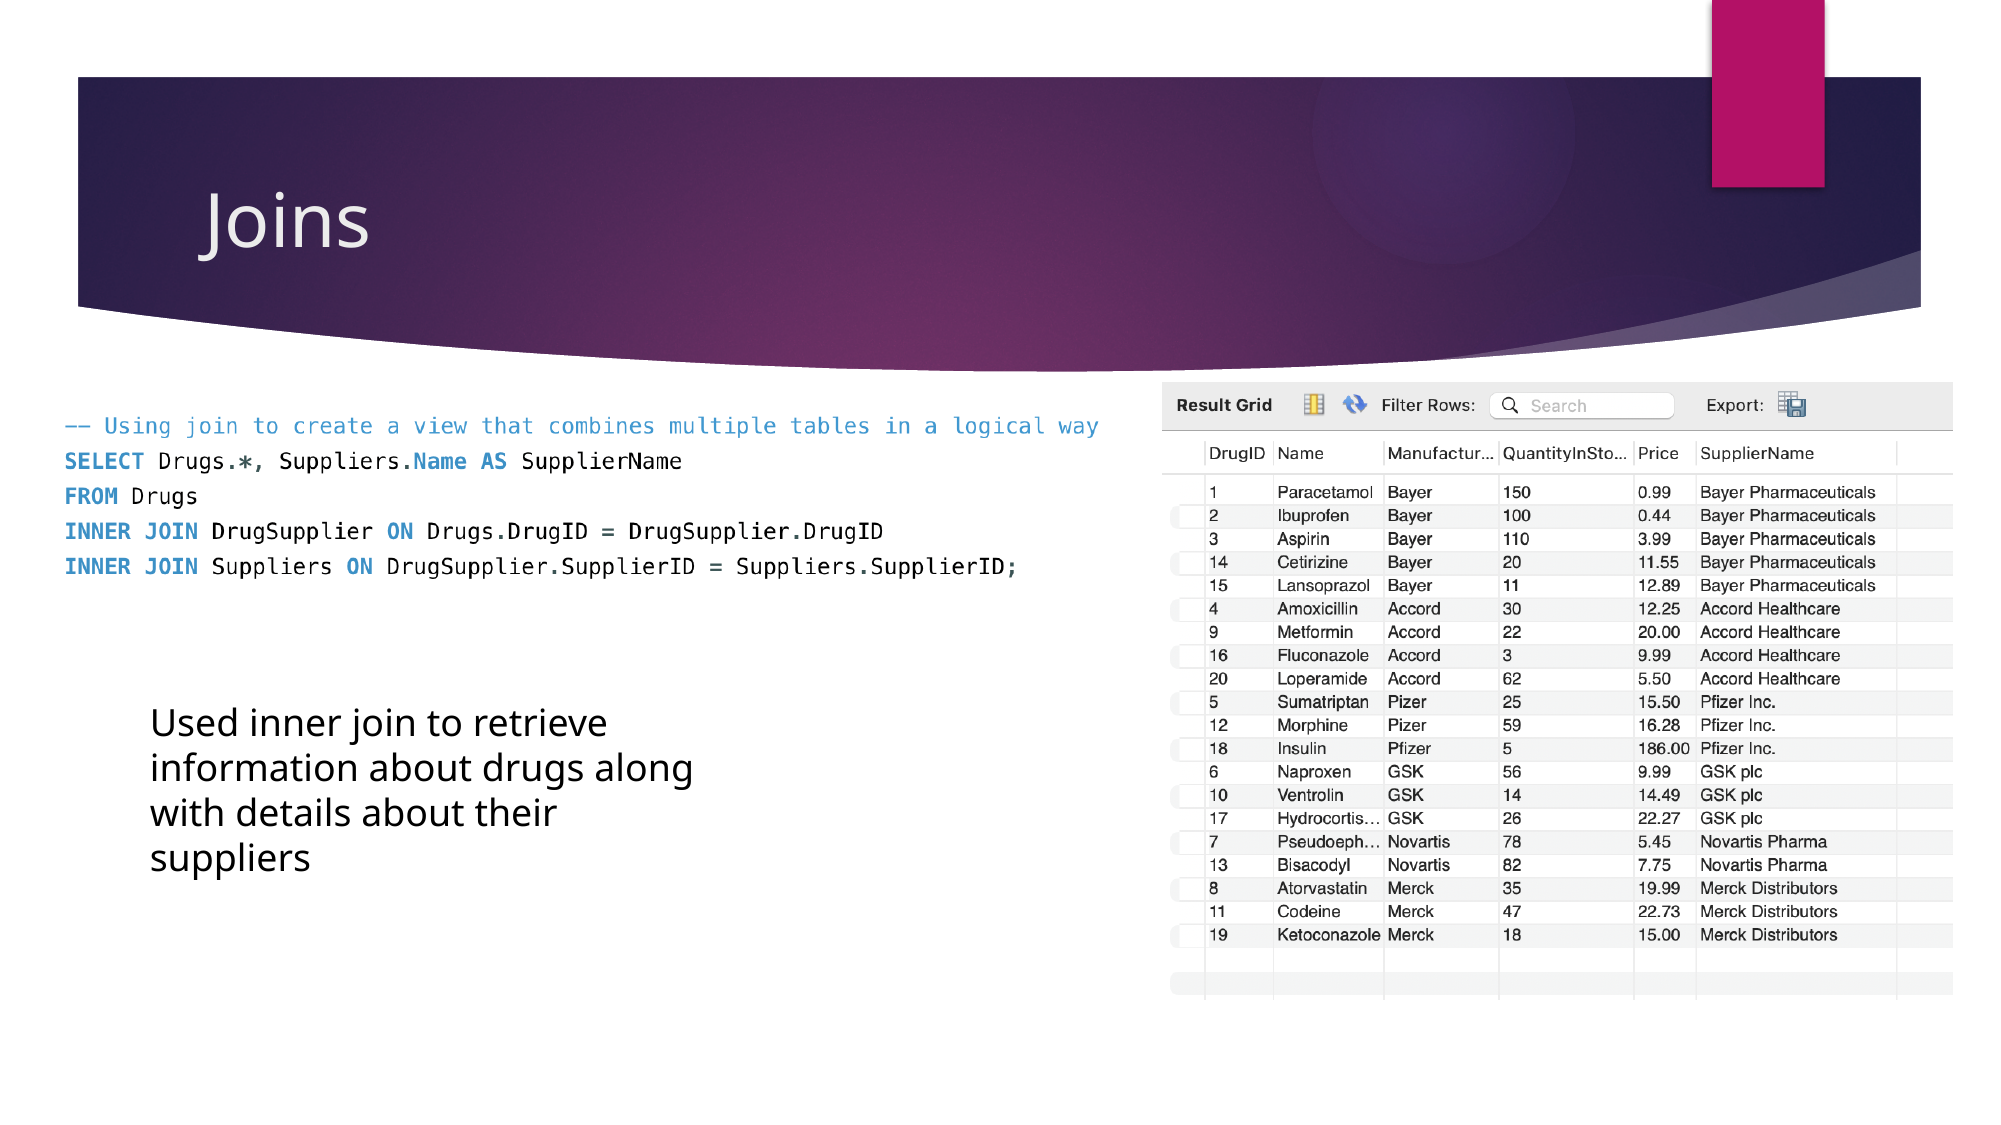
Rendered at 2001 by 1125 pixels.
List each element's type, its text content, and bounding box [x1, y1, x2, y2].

picture [1161, 382, 1953, 1001]
text_box Used inner join to retrieve information about drugs along with details about their suppliers [134, 691, 728, 886]
title Joins [189, 159, 1627, 276]
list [42, 382, 1160, 614]
